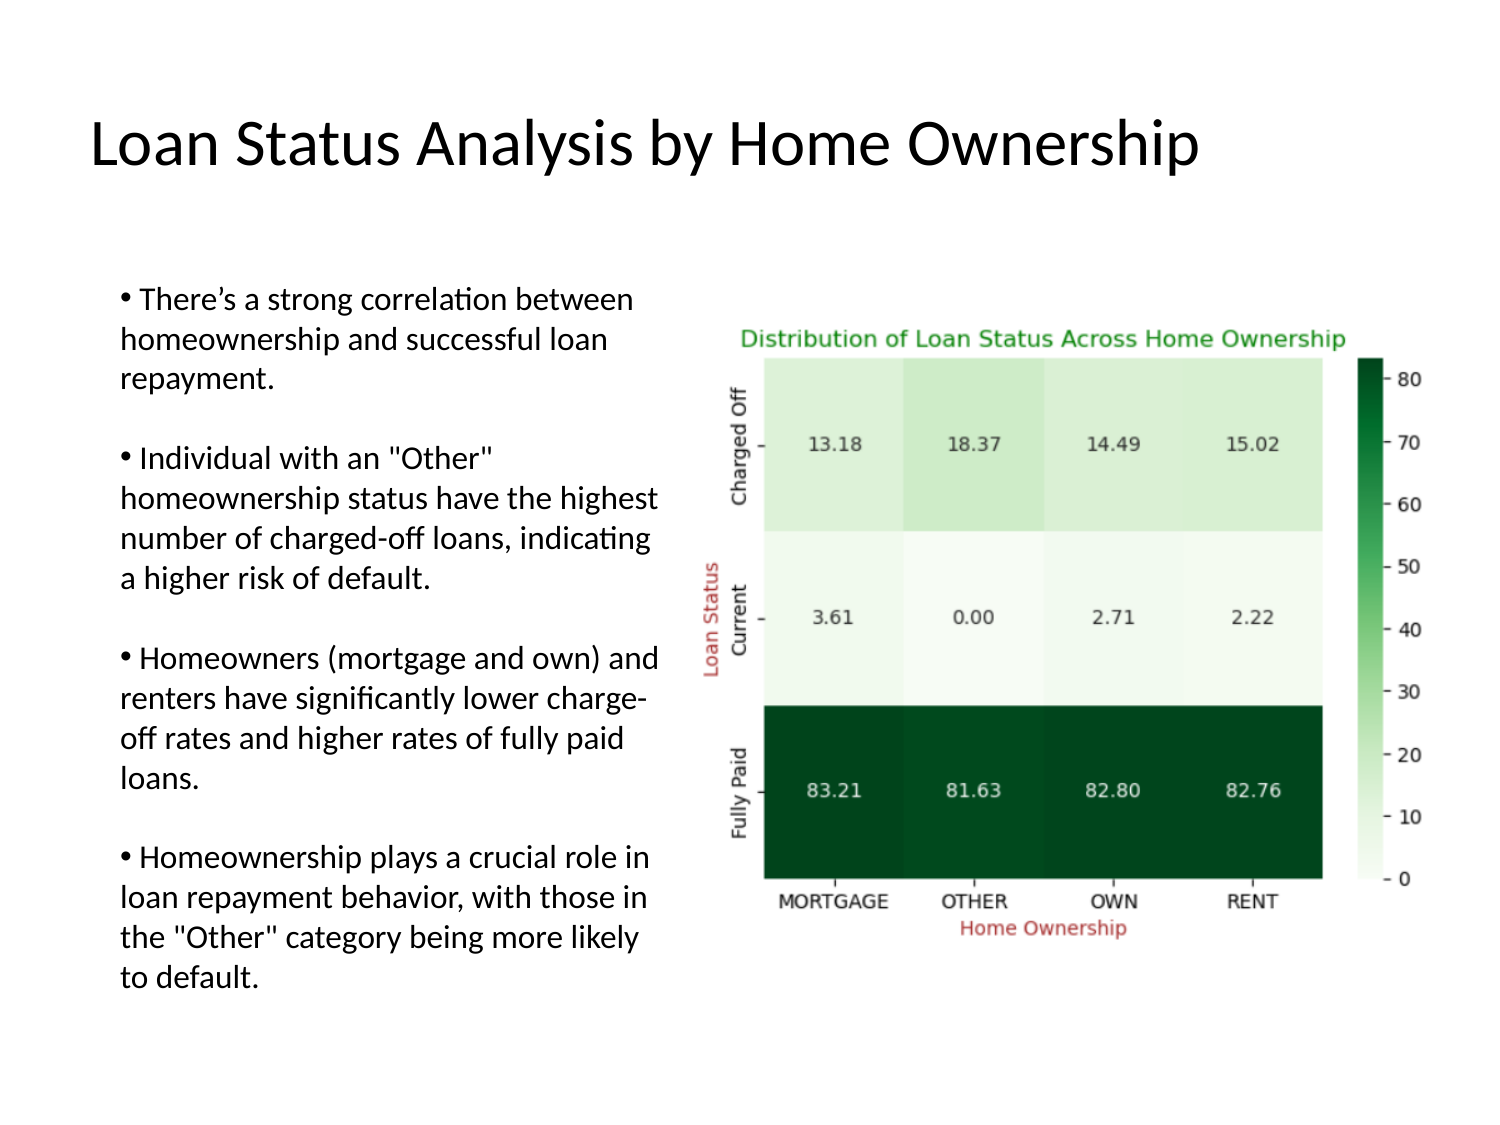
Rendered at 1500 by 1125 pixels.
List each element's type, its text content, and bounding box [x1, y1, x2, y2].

title Loan Status Analysis by Home Ownership [75, 45, 1425, 233]
text_box There’s a strong correlation between homeownership and successful loan repayment. Individual with an "Other" homeownership status have the highest number of charged-off loans, indicating a higher risk of default. Homeowners (mortgage and own) and renters have significantly lower charge-off rates and higher rates of fully paid loans. Homeownership plays a crucial role in loan repayment behavior, with those in the "Other" category being more likely to default. [105, 269, 680, 1003]
picture [691, 316, 1450, 951]
